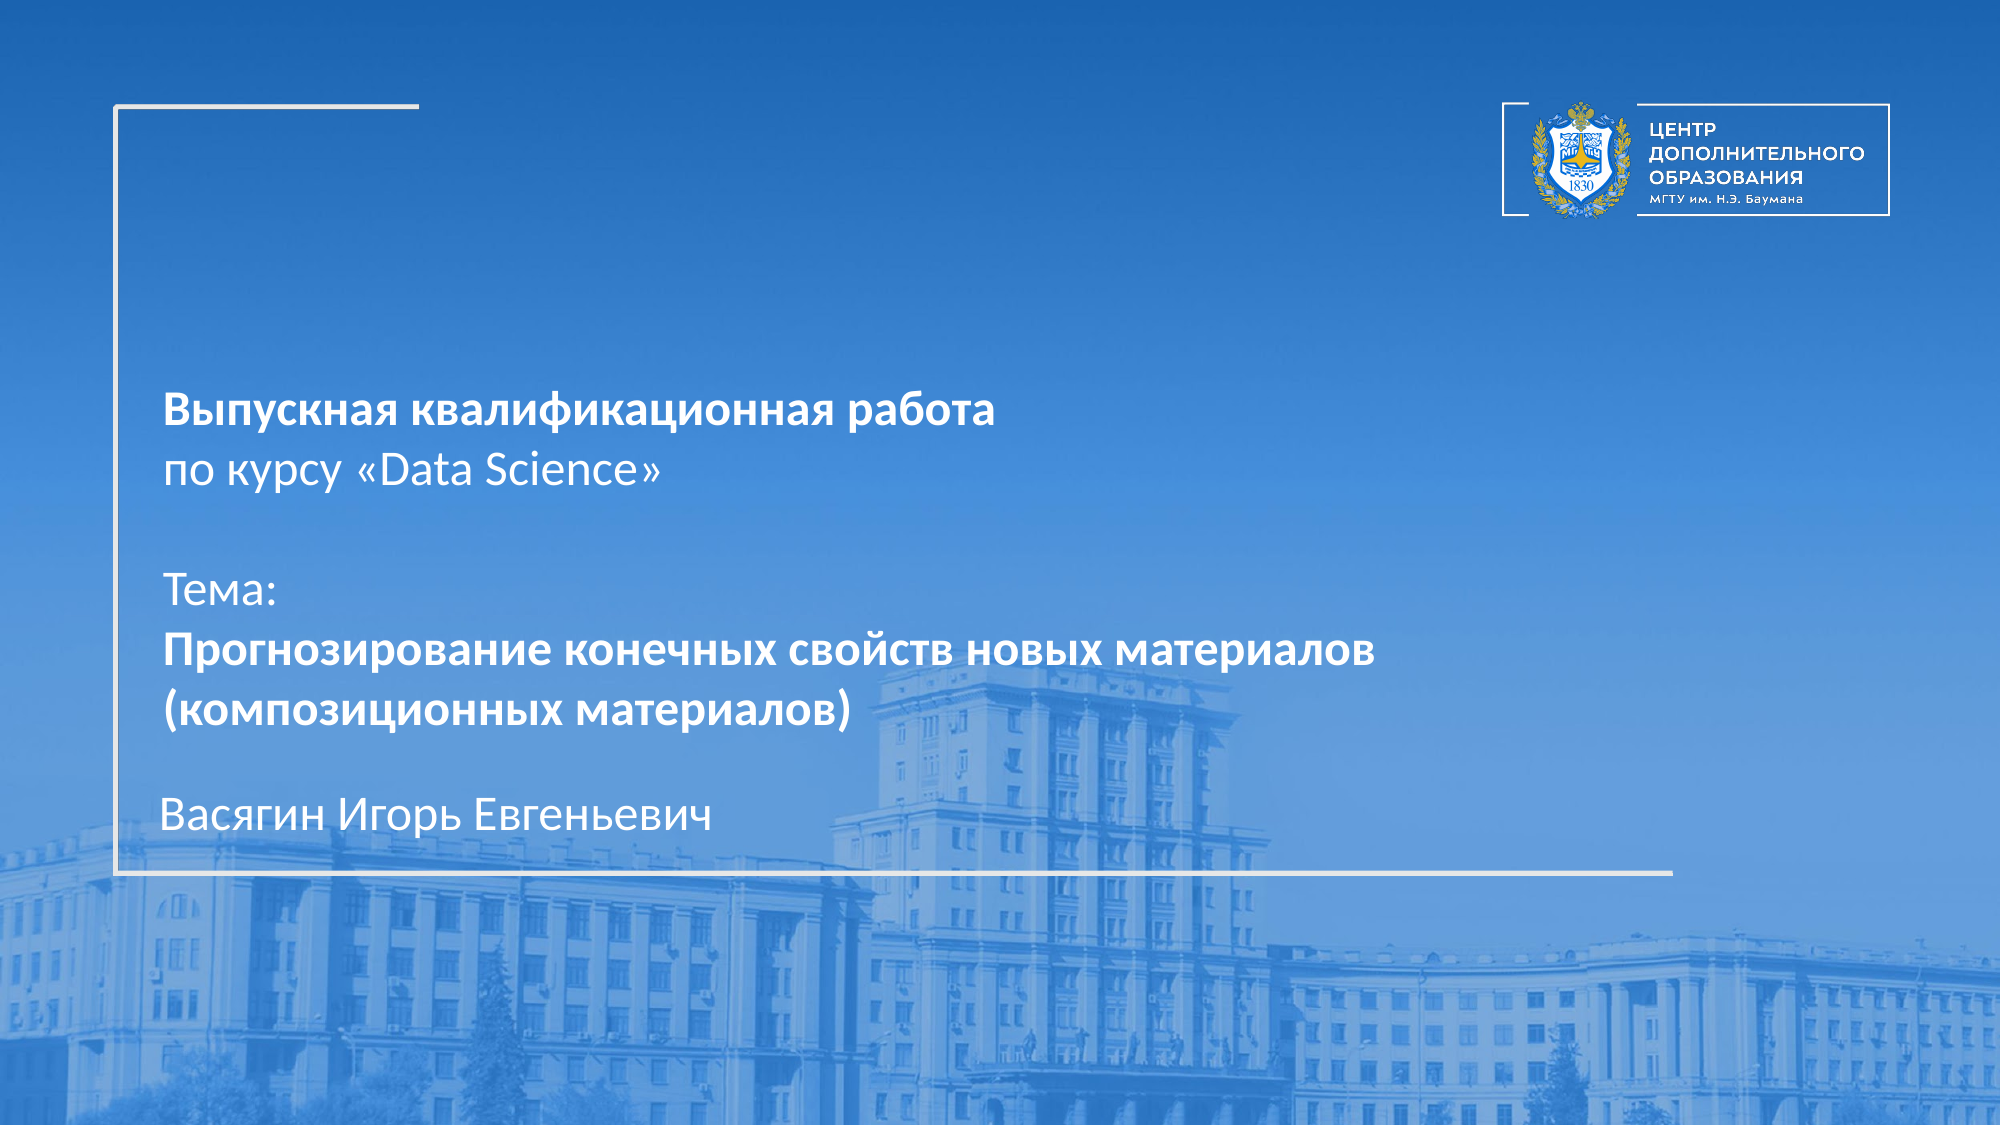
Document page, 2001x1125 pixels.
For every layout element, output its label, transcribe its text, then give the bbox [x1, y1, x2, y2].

picture [0, 0, 2000, 1125]
text_box Выпускная квалификационная работа по курсу «Data Science» Тема: Прогнозирование конечных свойств новых материалов (композиционных материалов) [148, 368, 1403, 744]
text_box Васягин Игорь Евгеньевич [144, 773, 817, 848]
